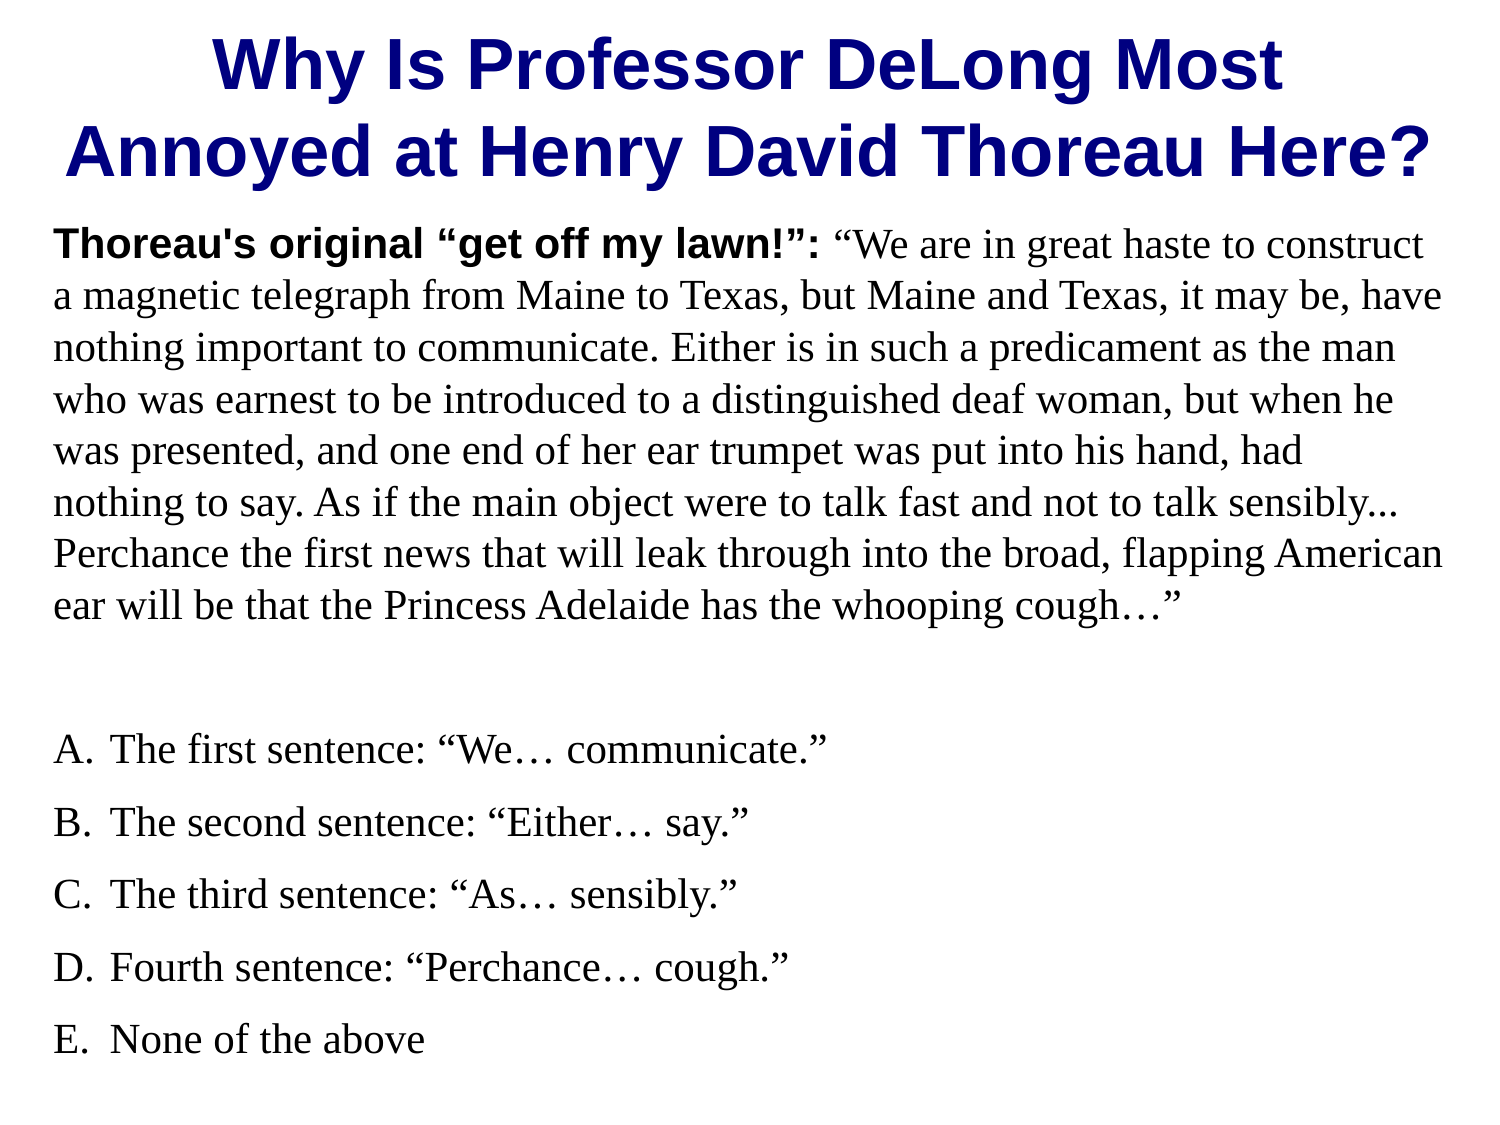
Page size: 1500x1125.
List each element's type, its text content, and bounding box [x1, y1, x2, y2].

list Thoreau's original “get off my lawn!”: “We are in great haste to construct a magnetic telegraph from Maine to Texas, but Maine and Texas, it may be, have nothing important to communicate. Either is in such a predicament as the man who was earnest to be introduced to a distinguished deaf woman, but when he was presented, and one end of her ear trumpet was put into his hand, had nothing to say. As if the main object were to talk fast and not to talk sensibly... Perchance the first news that will leak through into the broad, flapping American ear will be that the Princess Adelaide has the whooping cough…” The first sentence: “We… communicate.” The second sentence: “Either… say.” The third sentence: “As… sensibly.” Fourth sentence: “Perchance… cough.” None of the above [44, 207, 1453, 1094]
title Why Is Professor DeLong Most Annoyed at Henry David Thoreau Here? [44, 0, 1453, 207]
